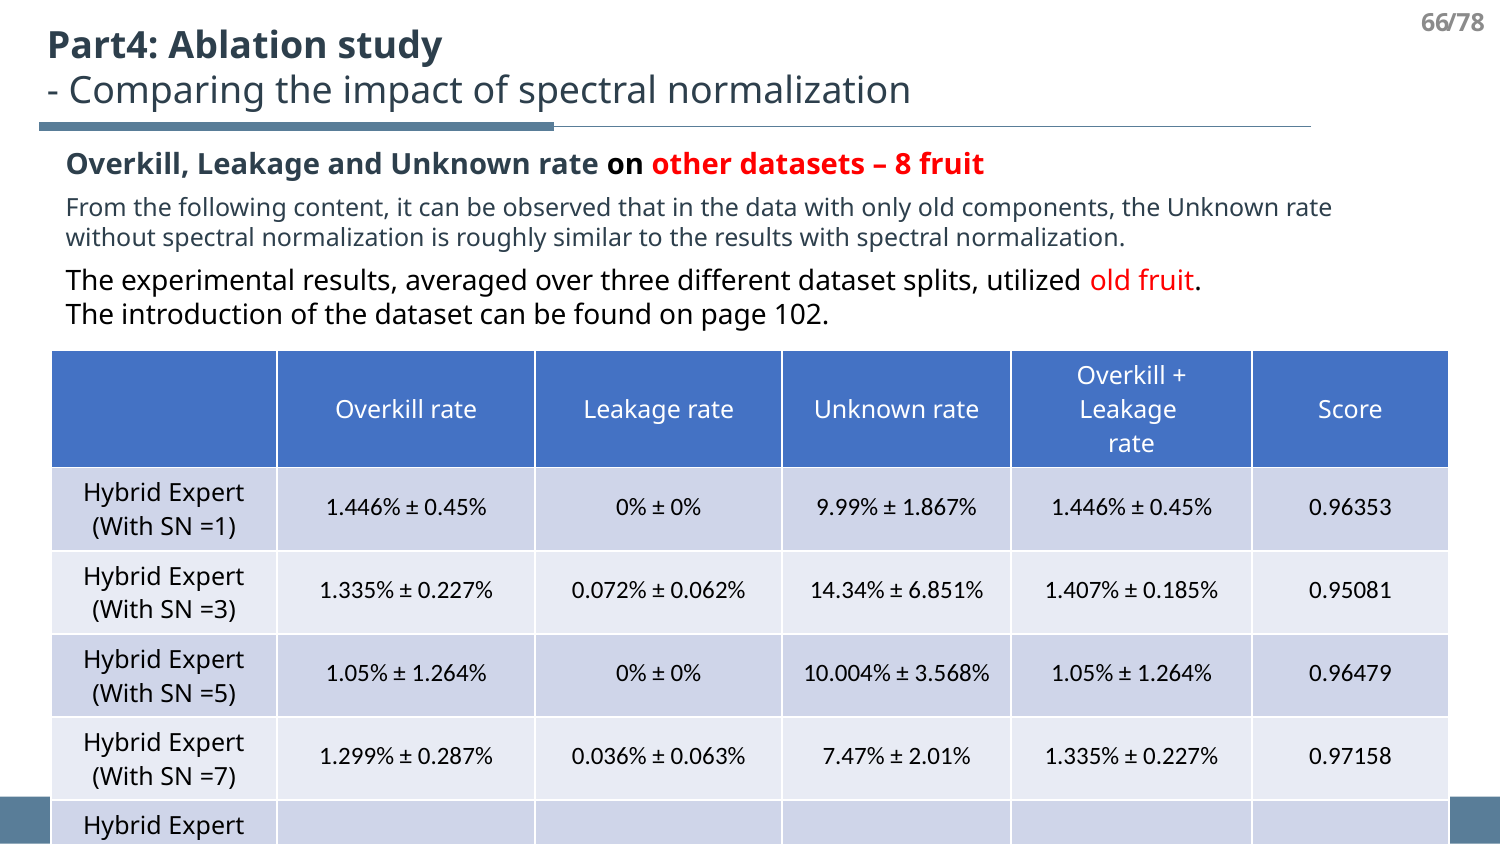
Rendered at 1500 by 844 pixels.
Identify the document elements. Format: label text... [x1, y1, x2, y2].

footer /78 [1465, 1, 1500, 47]
text_box From the following content, it can be observed that in the data with only old components, the Unknown rate without spectral normalization is roughly similar to the results with spectral normalization. [50, 183, 1401, 259]
slide_number 66 [1162, 0, 1465, 48]
text_box Overkill, Leakage and Unknown rate on other datasets – 8 fruit [50, 137, 1164, 183]
text_box The experimental results, averaged over three different dataset splits, utilized old fruit. The introduction of the dataset can be found on page 102. [50, 254, 1421, 338]
text_box Part4: Ablation study - Comparing the impact of spectral normalization [32, 13, 938, 118]
